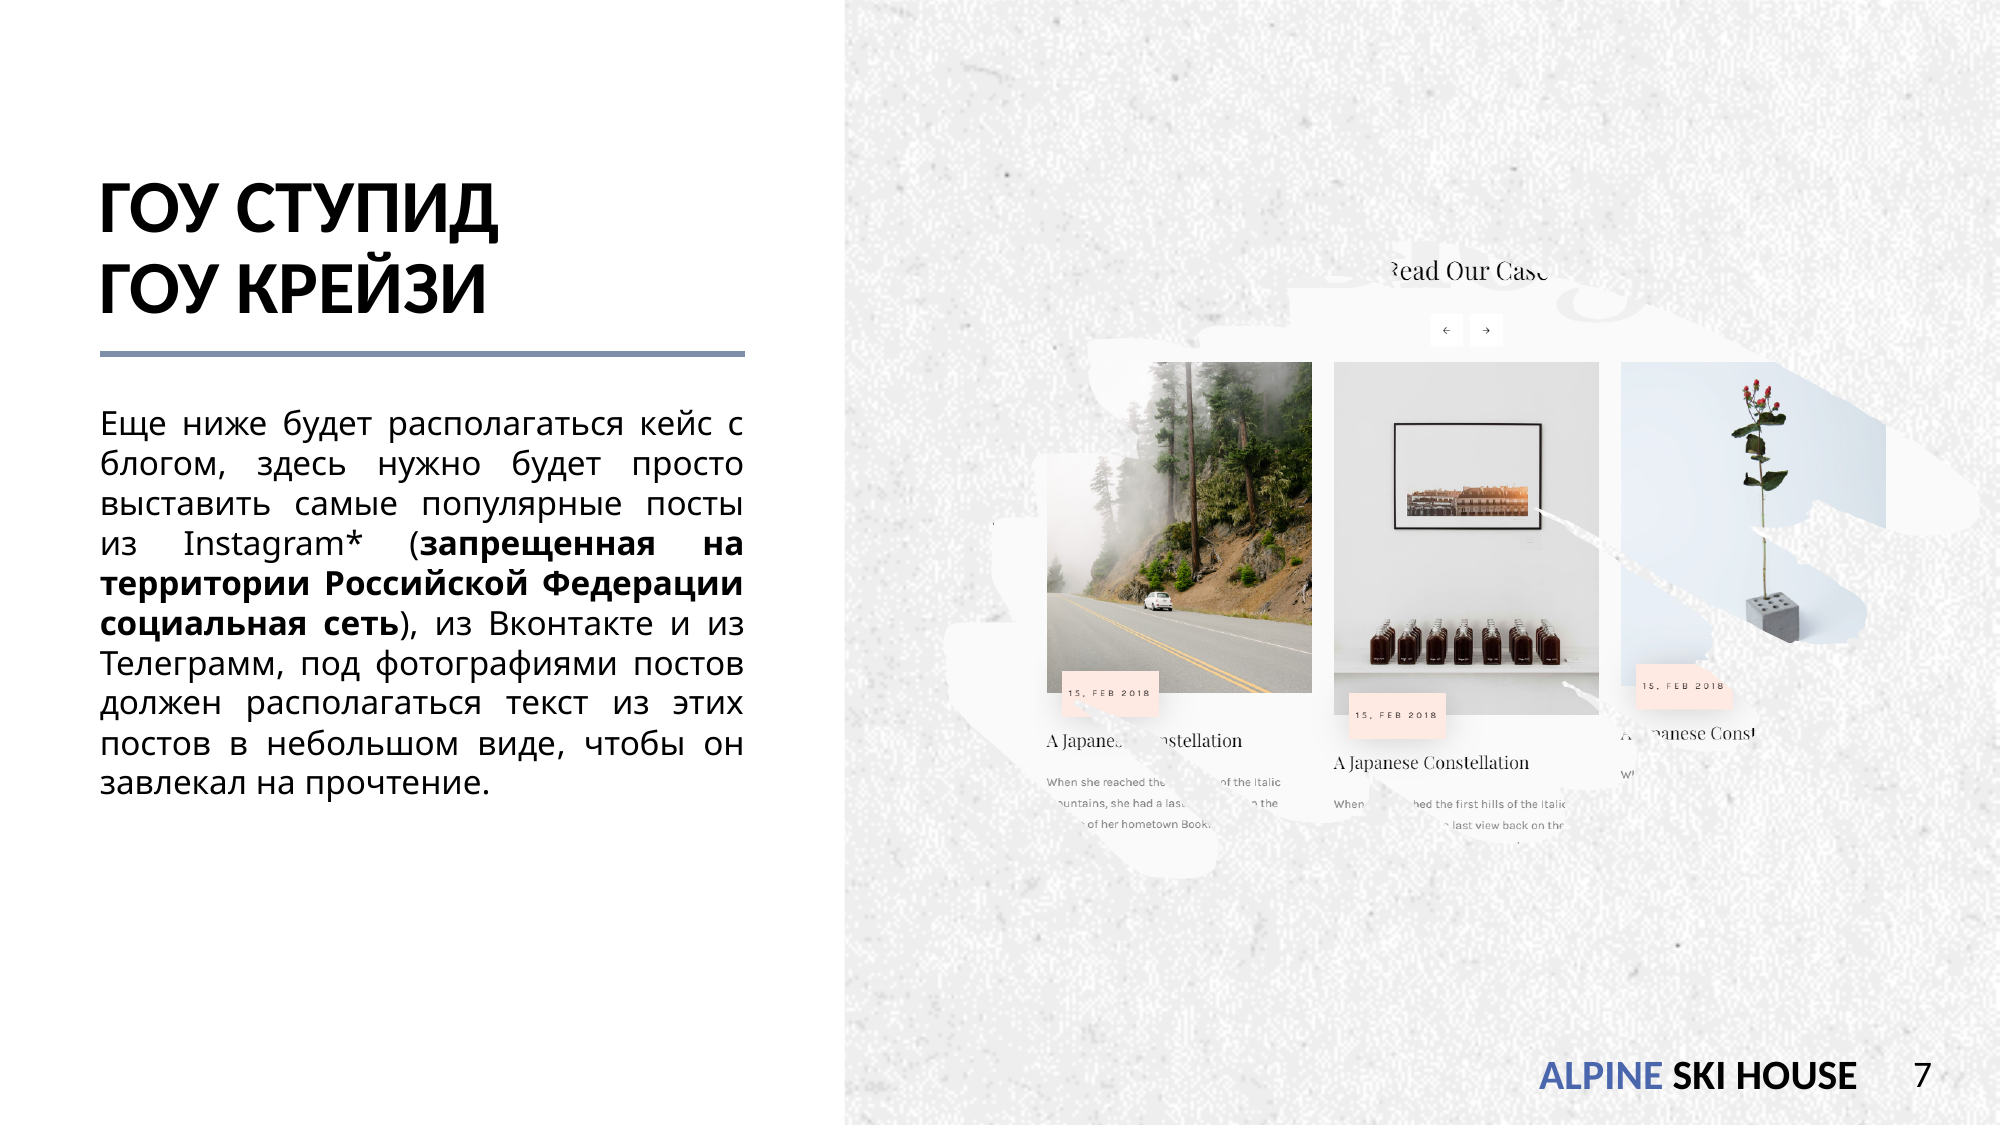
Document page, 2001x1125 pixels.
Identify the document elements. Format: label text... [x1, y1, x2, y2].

slide_number 7 [1496, 1042, 1947, 1103]
picture [845, 0, 2000, 1125]
title Гоу ступид гоу крейзи [99, 75, 745, 338]
list Еще ниже будет располагаться кейс с блогом, здесь нужно будет просто выставить самые популярные посты из Instagram* (запрещенная на территории Российской Федерации социальная сеть), из Вконтакте и из Телеграмм, под фотографиями постов должен располагаться текст из этих постов в небольшом виде, чтобы он завлекал на прочтение. [99, 394, 745, 996]
